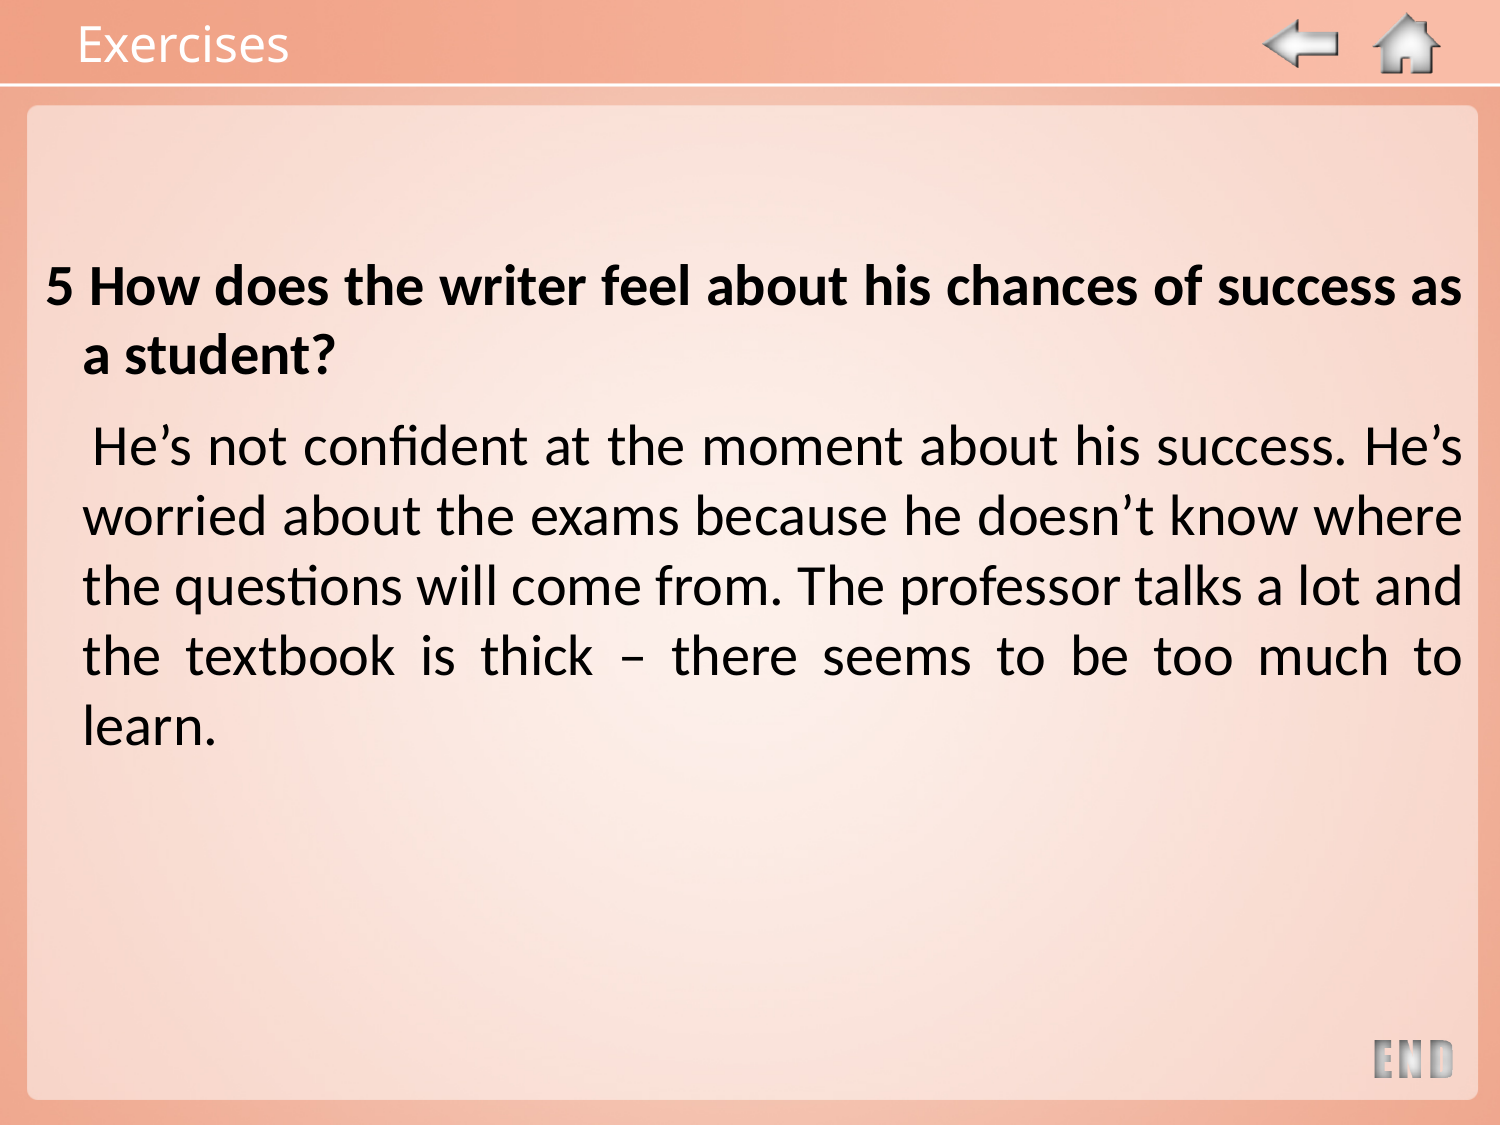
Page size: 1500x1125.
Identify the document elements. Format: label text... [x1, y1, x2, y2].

picture [0, 0, 1500, 1125]
list 5 How does the writer feel about his chances of success as a student? He’s not confident at the moment about his success. He’s worried about the exams because he doesn’t know where the questions will come from. The professor talks a lot and the textbook is thick – there seems to be too much to learn. [29, 238, 1480, 1099]
text_box Exercises [61, 5, 306, 80]
